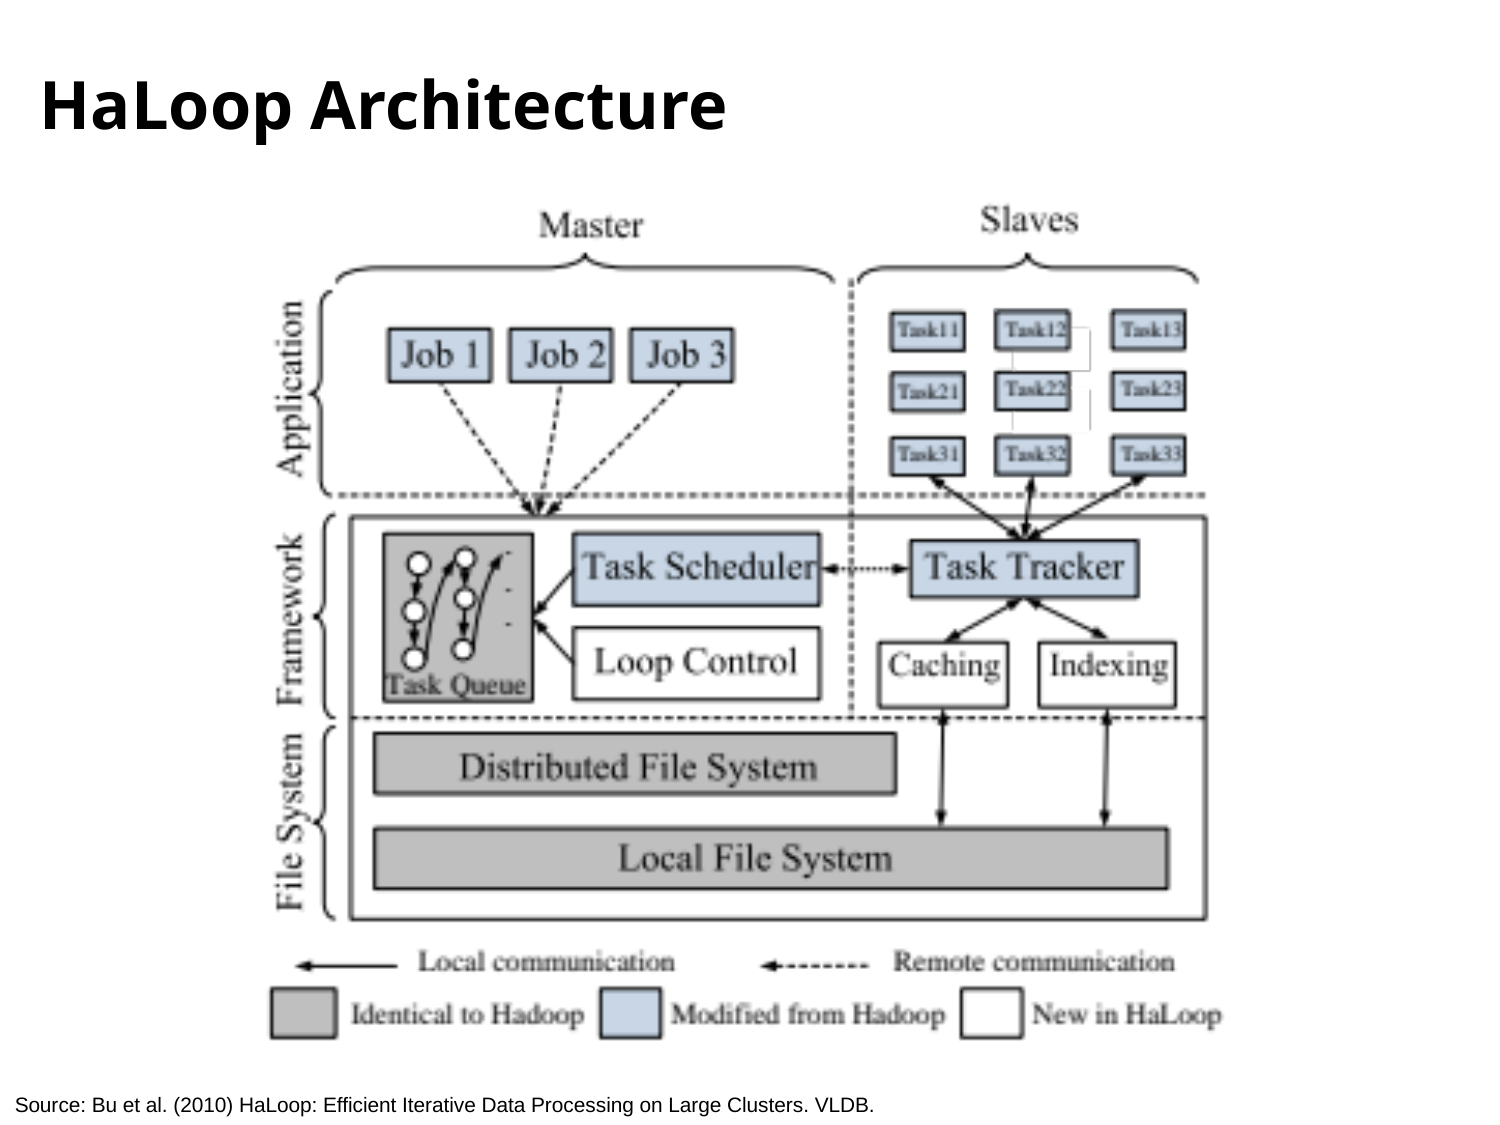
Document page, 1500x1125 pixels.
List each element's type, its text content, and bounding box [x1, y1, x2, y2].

picture [261, 197, 1226, 1051]
title HaLoop Architecture [24, 18, 1451, 188]
text_box Source: Bu et al. (2010) HaLoop: Efficient Iterative Data Processing on Large Clusters. VLDB. [0, 1084, 1388, 1125]
